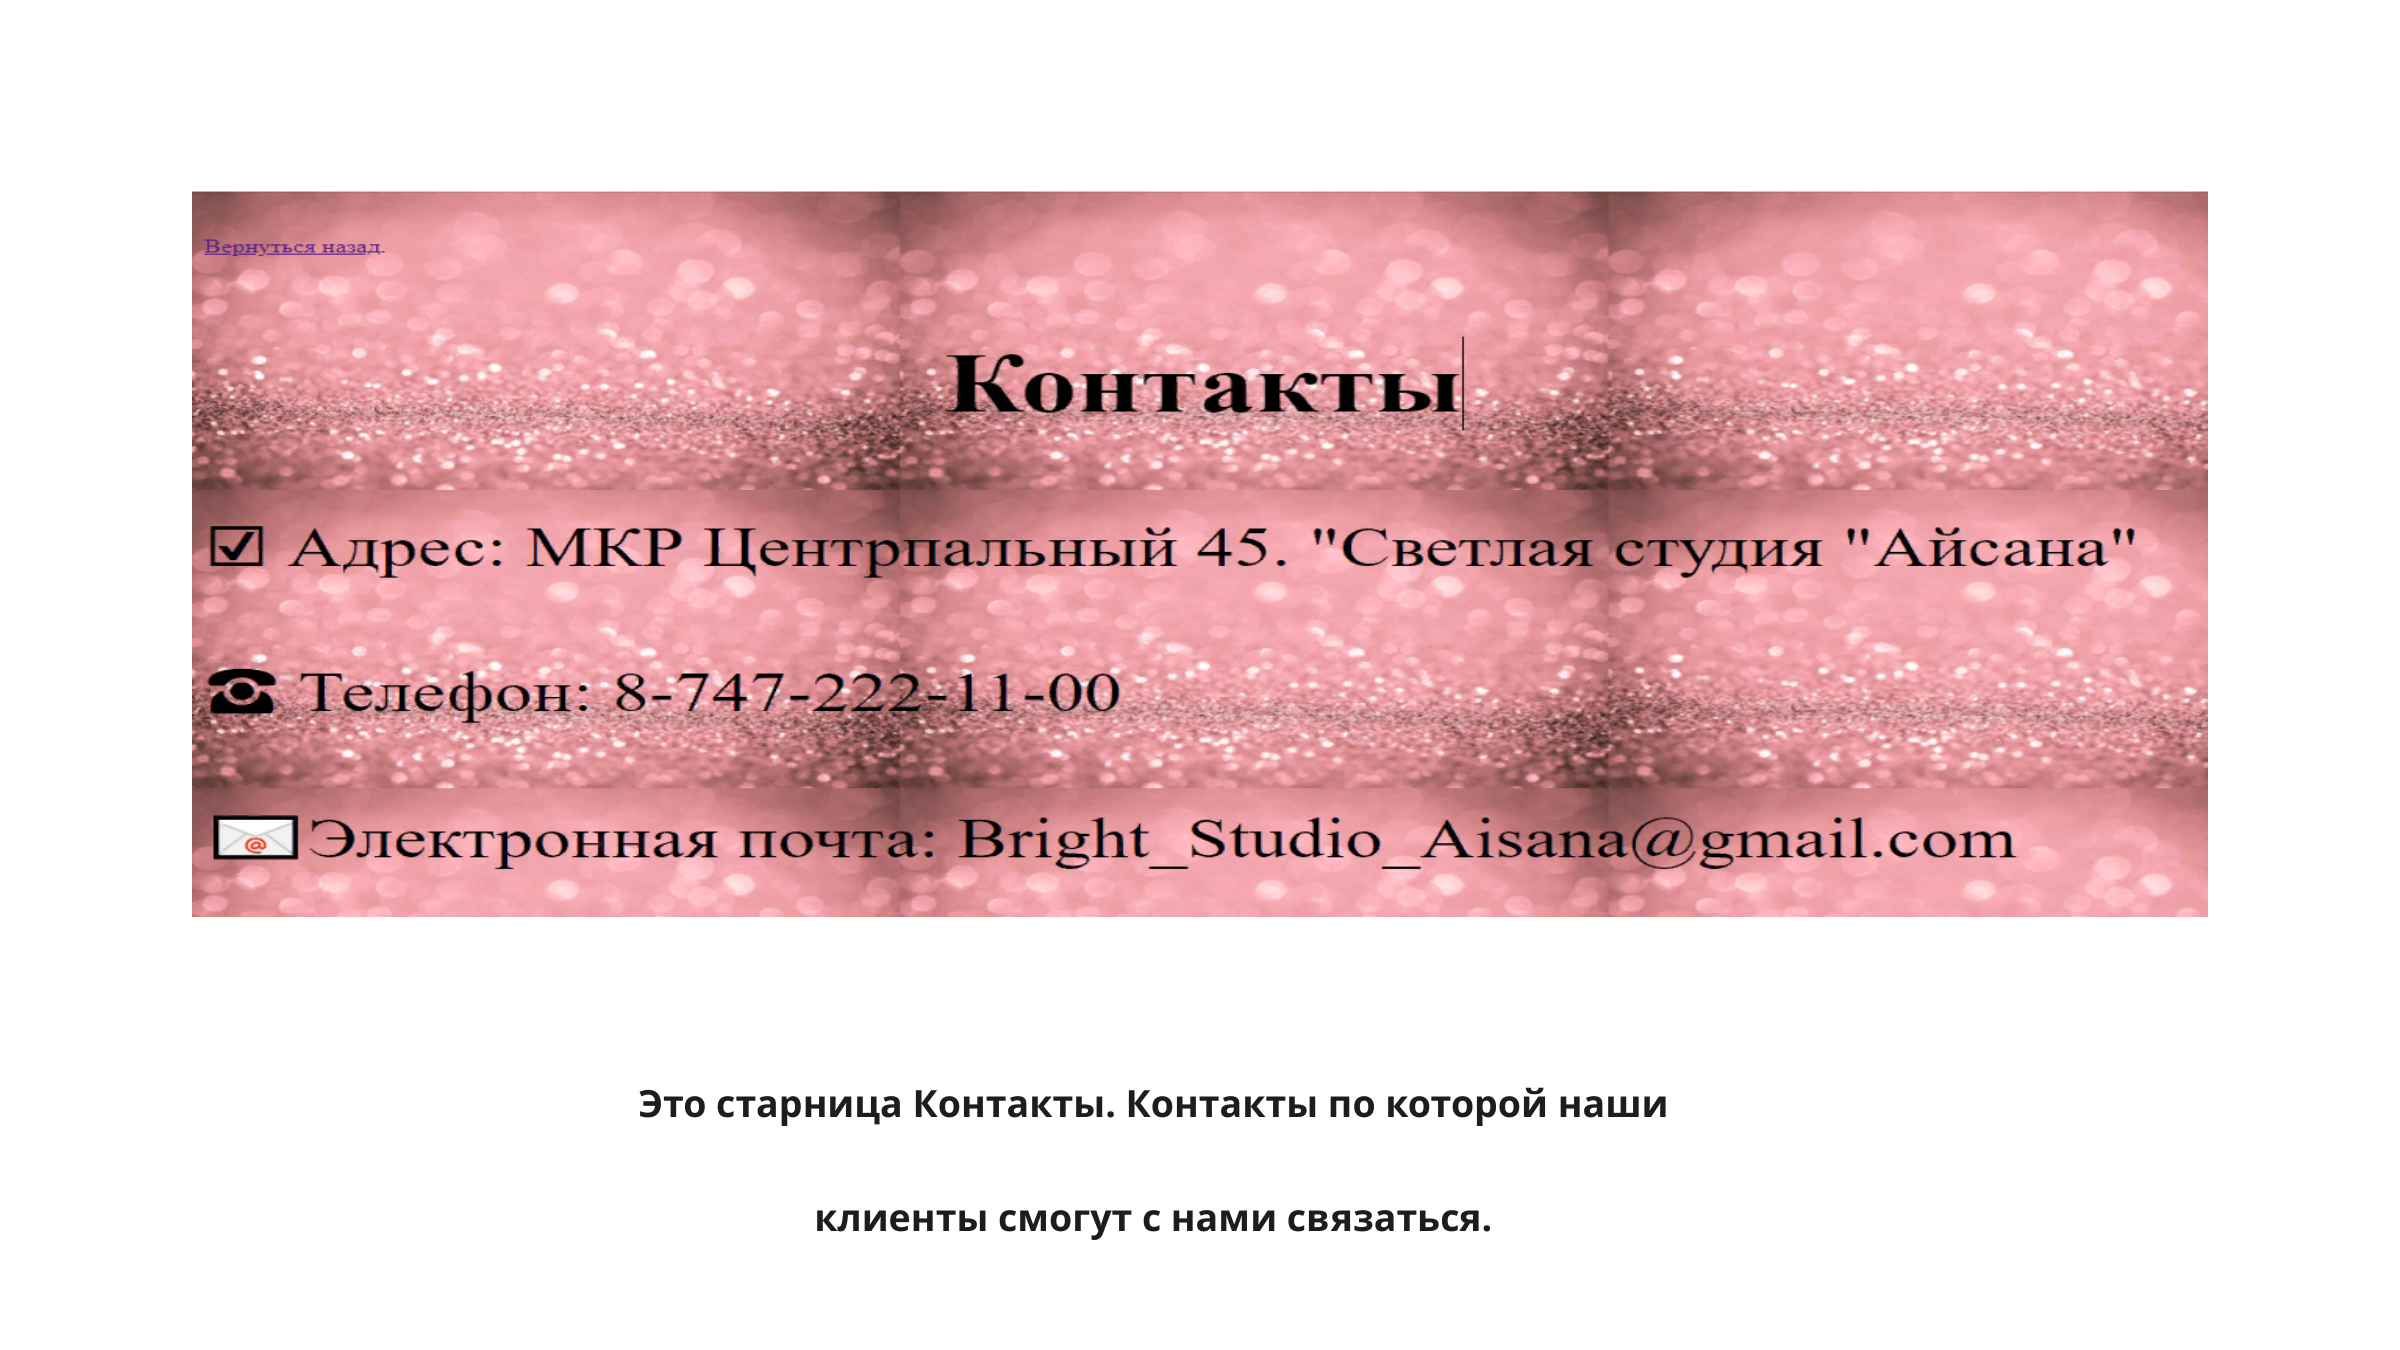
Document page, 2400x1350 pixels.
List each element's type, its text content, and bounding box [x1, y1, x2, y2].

picture [192, 187, 2208, 917]
text_box Это старница Контакты. Контакты по которой наши клиенты смогут с нами связаться. [553, 1004, 1754, 1247]
